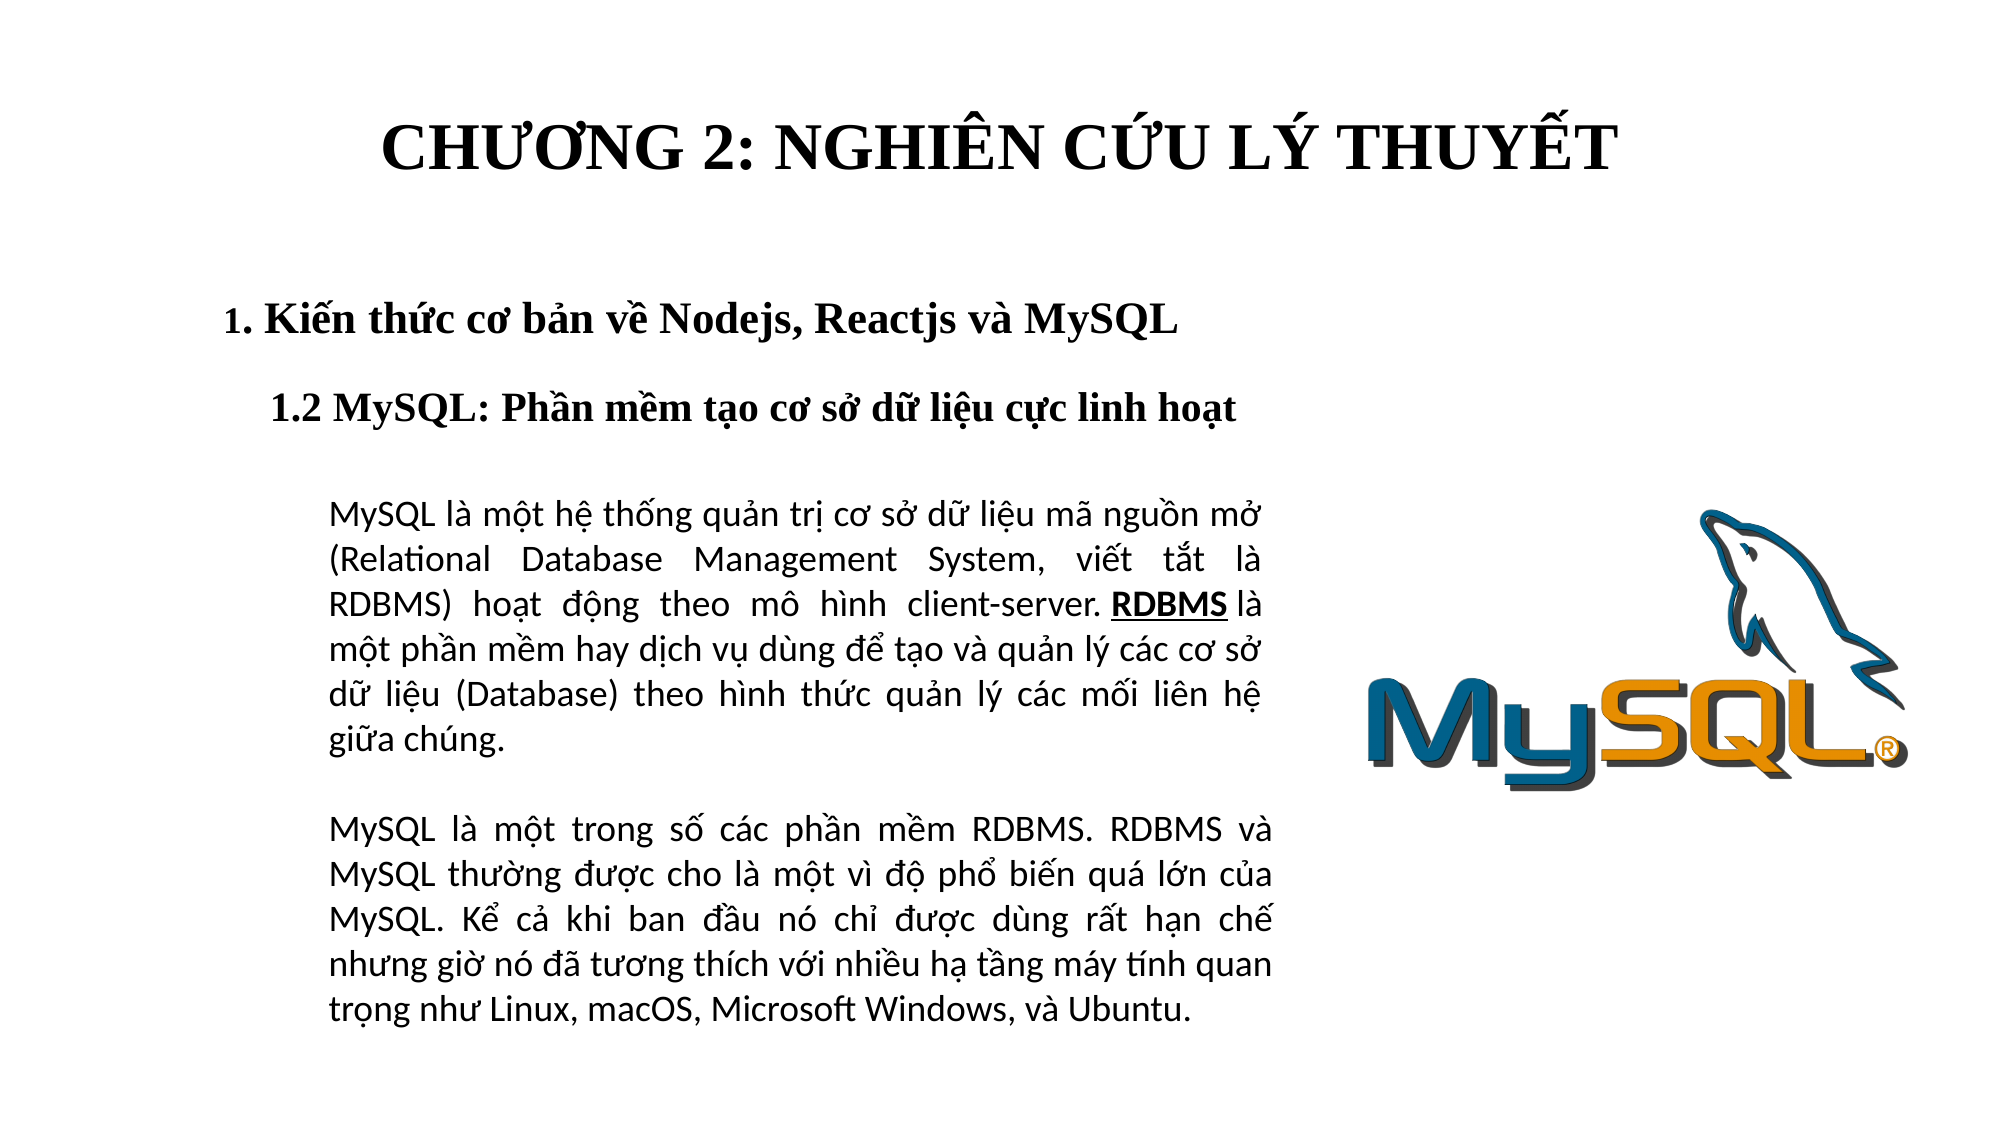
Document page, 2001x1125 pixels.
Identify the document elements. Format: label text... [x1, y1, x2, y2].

picture [1321, 334, 1947, 960]
title CHƯƠNG 2: NGHIÊN CỨU LÝ THUYẾT [249, 113, 1750, 192]
text_box 1.2 MySQL: Phần mềm tạo cơ sở dữ liệu cực linh hoạt [105, 372, 1304, 482]
text_box MySQL là một hệ thống quản trị cơ sở dữ liệu mã nguồn mở (Relational Database Management System, viết tắt là RDBMS) hoạt động theo mô hình client-server. RDBMS là một phần mềm hay dịch vụ dùng để tạo và quản lý các cơ sở dữ liệu (Database) theo hình thức quản lý các mối liên hệ giữa chúng. [313, 481, 1278, 766]
text_box MySQL là một trong số các phần mềm RDBMS. RDBMS và MySQL thường được cho là một vì độ phổ biến quá lớn của MySQL. Kể cả khi ban đầu nó chỉ được dùng rất hạn chế nhưng giờ nó đã tương thích với nhiều hạ tầng máy tính quan trọng như Linux, macOS, Microsoft Windows, và Ubuntu. [313, 796, 1289, 1082]
subtitle 1. Kiến thức cơ bản về Nodejs, Reactjs và MySQL [136, 287, 1305, 382]
